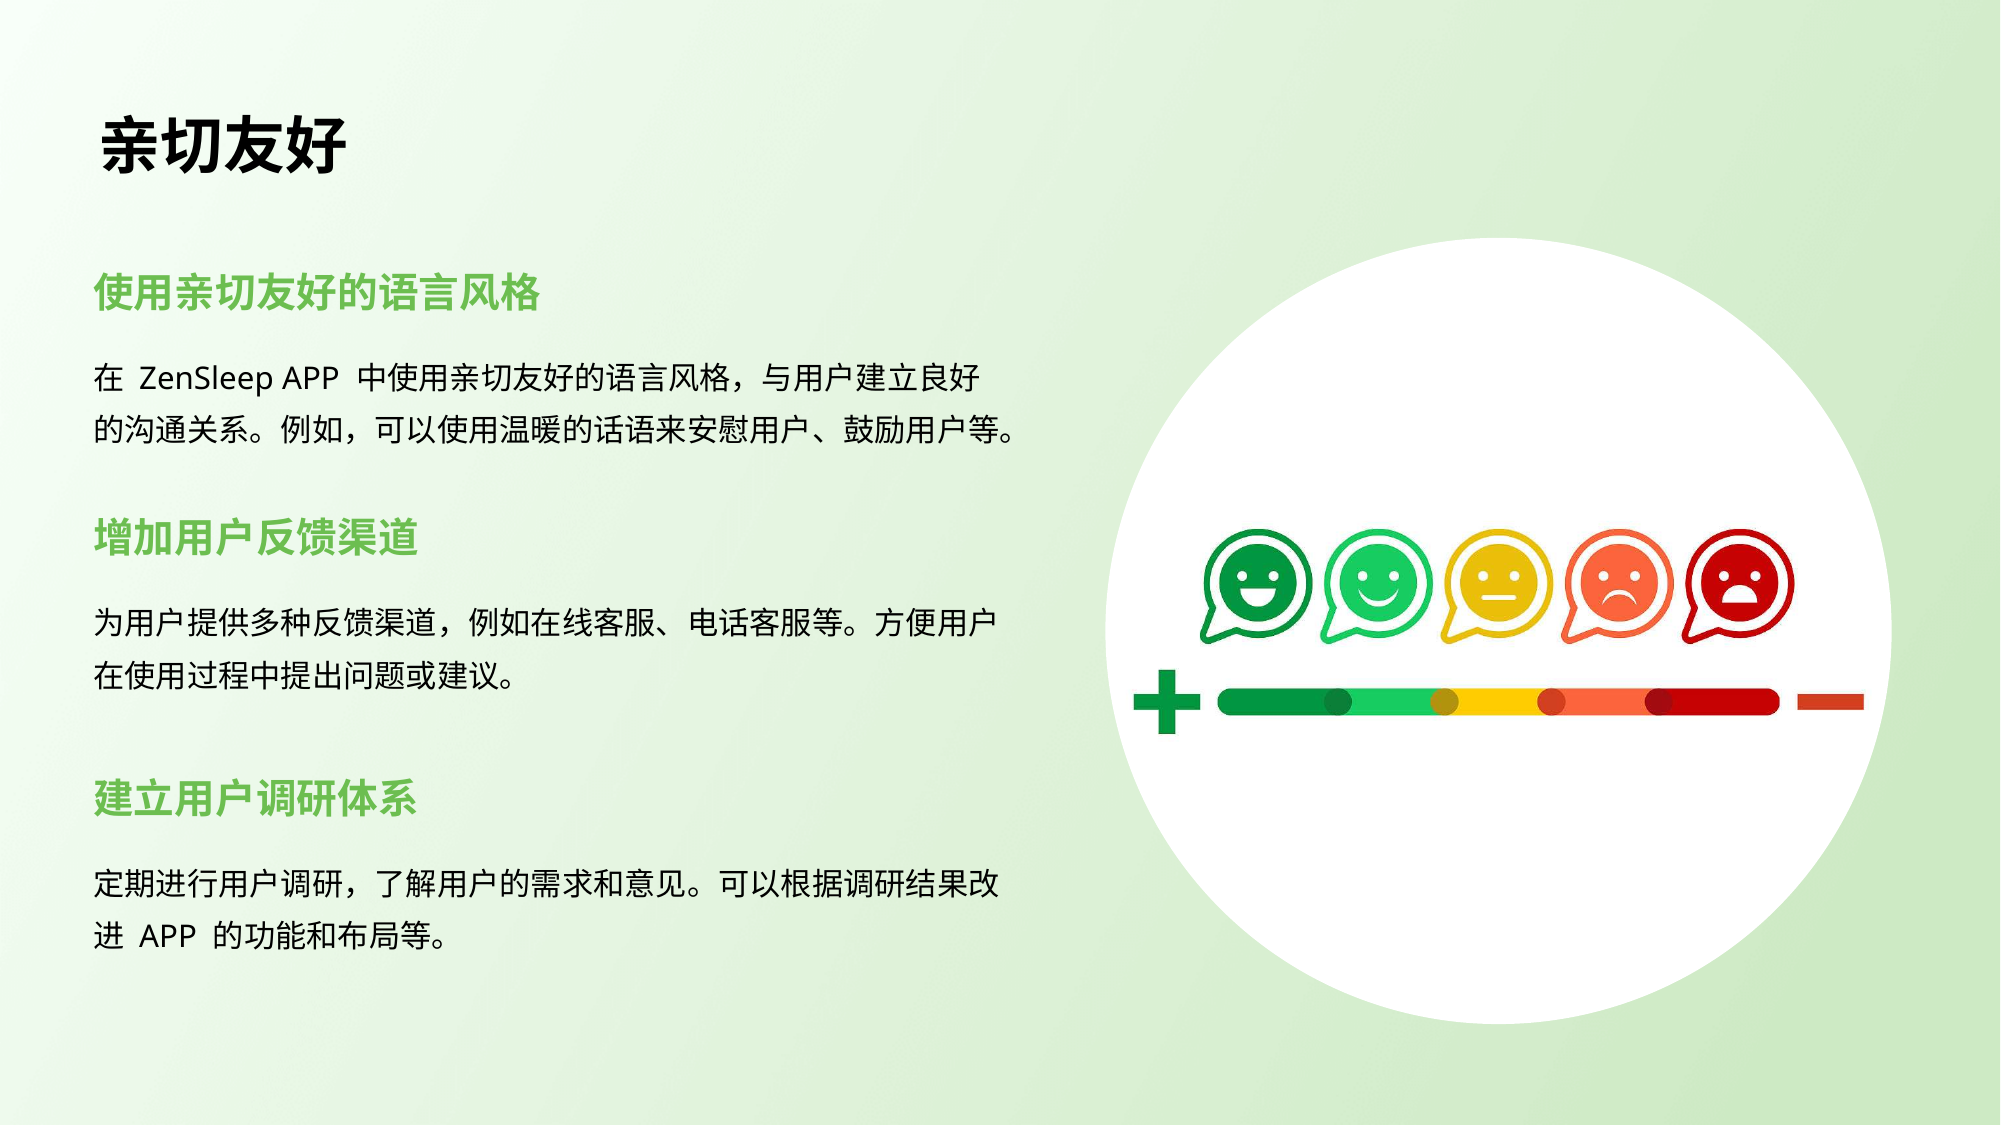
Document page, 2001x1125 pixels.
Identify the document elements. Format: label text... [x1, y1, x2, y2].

text_box 使用亲切友好的语言风格 [74, 267, 1031, 315]
text_box 亲切友好 [78, 43, 1922, 194]
text_box 建立用户调研体系 [74, 773, 1031, 821]
text_box 定期进行用户调研，了解用户的需求和意见。可以根据调研结果改进 APP 的功能和布局等。 [74, 839, 1031, 954]
picture [0, 0, 2001, 1125]
text_box 在 ZenSleep APP 中使用亲切友好的语言风格，与用户建立良好的沟通关系。例如，可以使用温暖的话语来安慰用户、鼓励用户等。 [74, 333, 1031, 448]
text_box 增加用户反馈渠道 [74, 513, 1031, 561]
text_box 为用户提供多种反馈渠道，例如在线客服、电话客服等。方便用户在使用过程中提出问题或建议。 [74, 579, 1031, 694]
